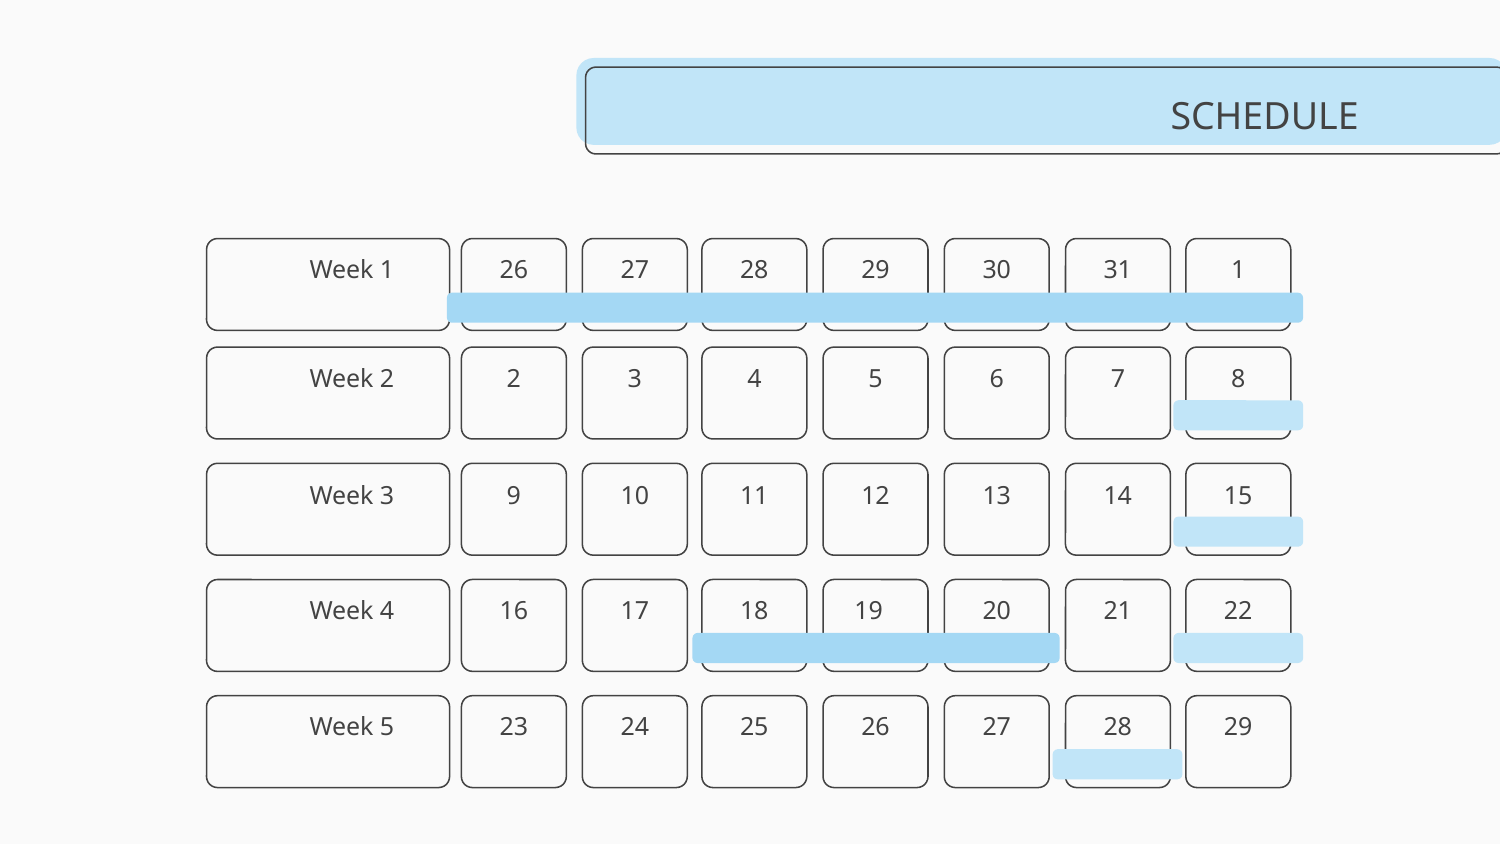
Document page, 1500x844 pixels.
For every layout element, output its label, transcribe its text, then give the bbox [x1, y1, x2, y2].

text_box [1296, 516, 1304, 547]
text_box [1296, 632, 1304, 664]
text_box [206, 238, 450, 788]
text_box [461, 238, 1292, 788]
title SCHEDULE [849, 75, 1374, 154]
text_box [1296, 292, 1304, 323]
text_box [1296, 400, 1304, 431]
